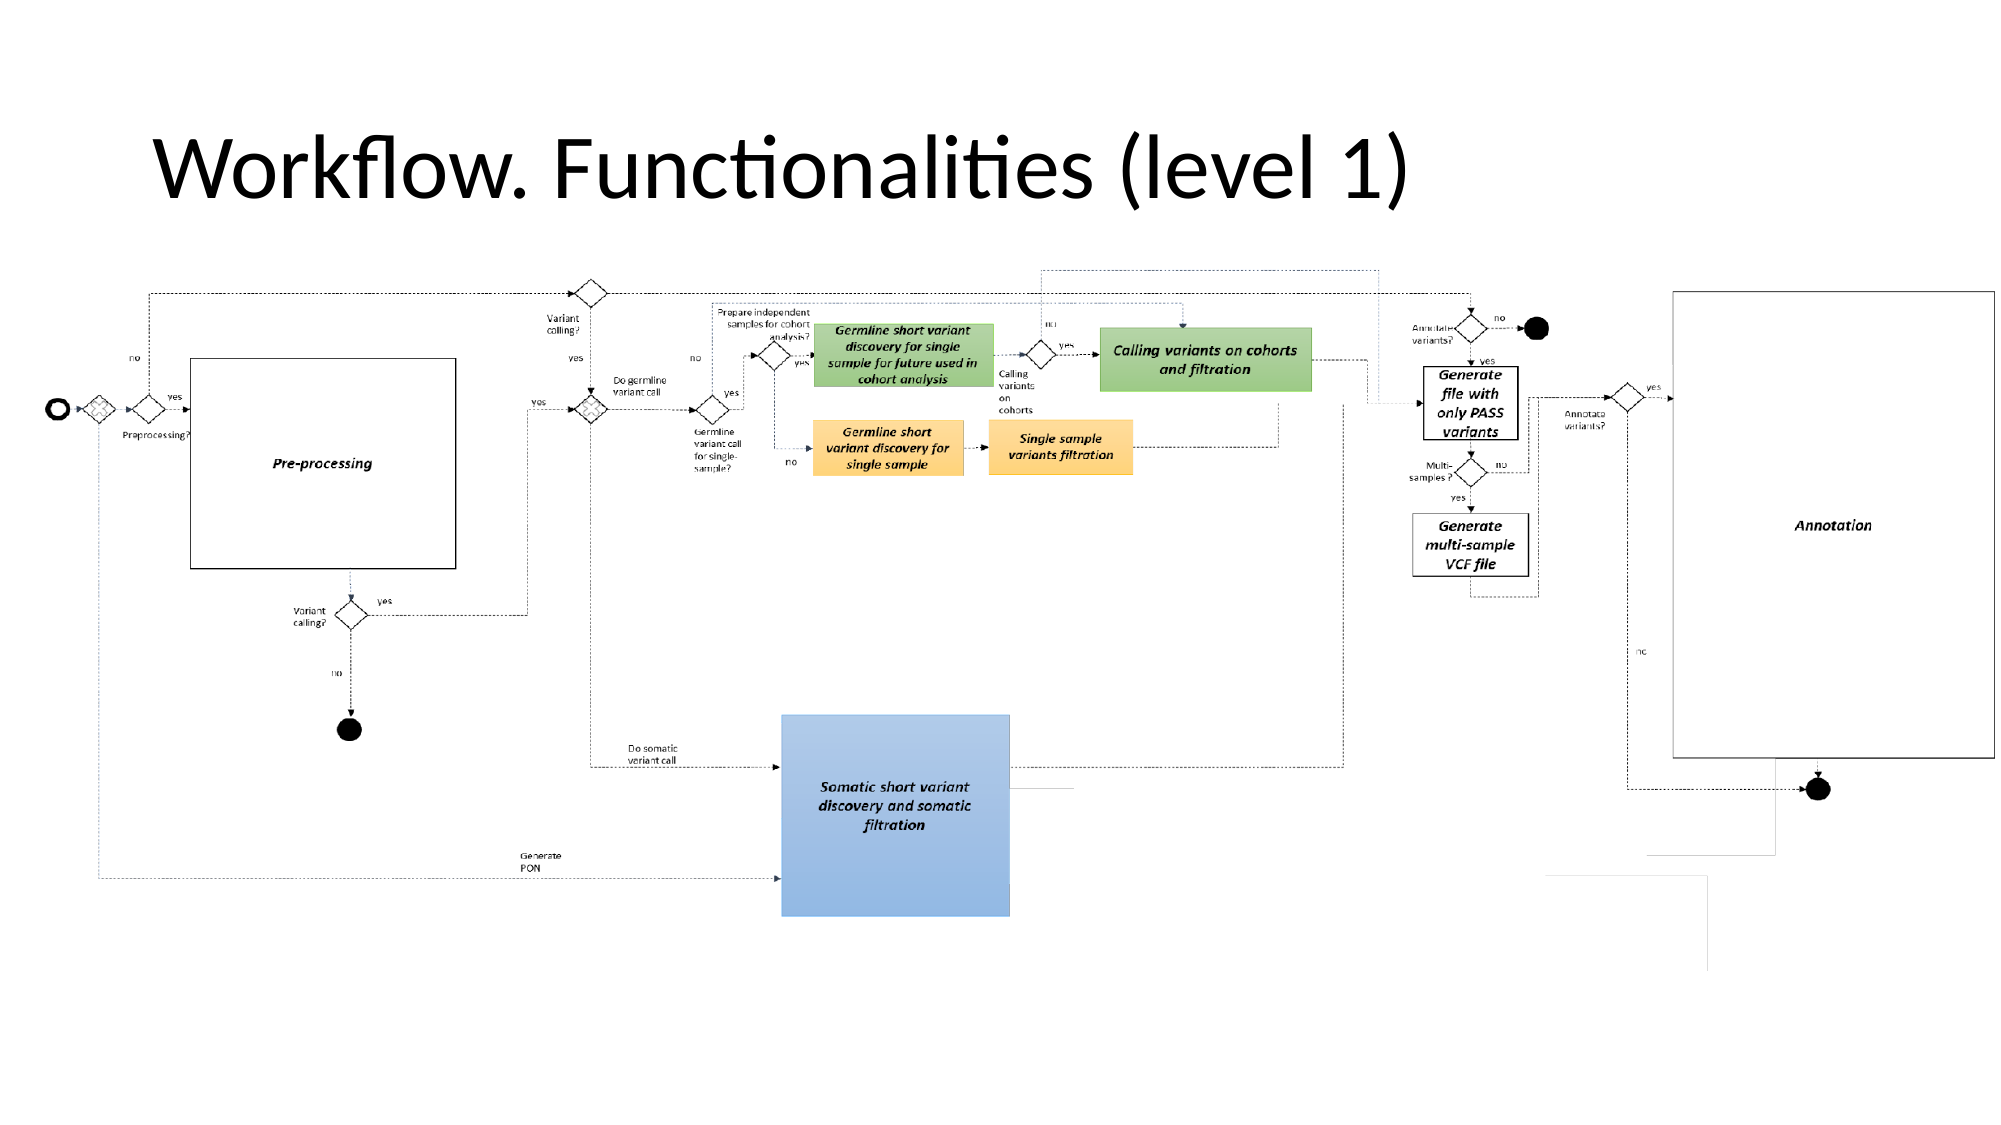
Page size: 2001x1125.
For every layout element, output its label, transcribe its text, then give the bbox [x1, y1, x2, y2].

picture [44, 269, 1996, 971]
title Workflow. Functionalities (level 1) [137, 59, 1863, 269]
